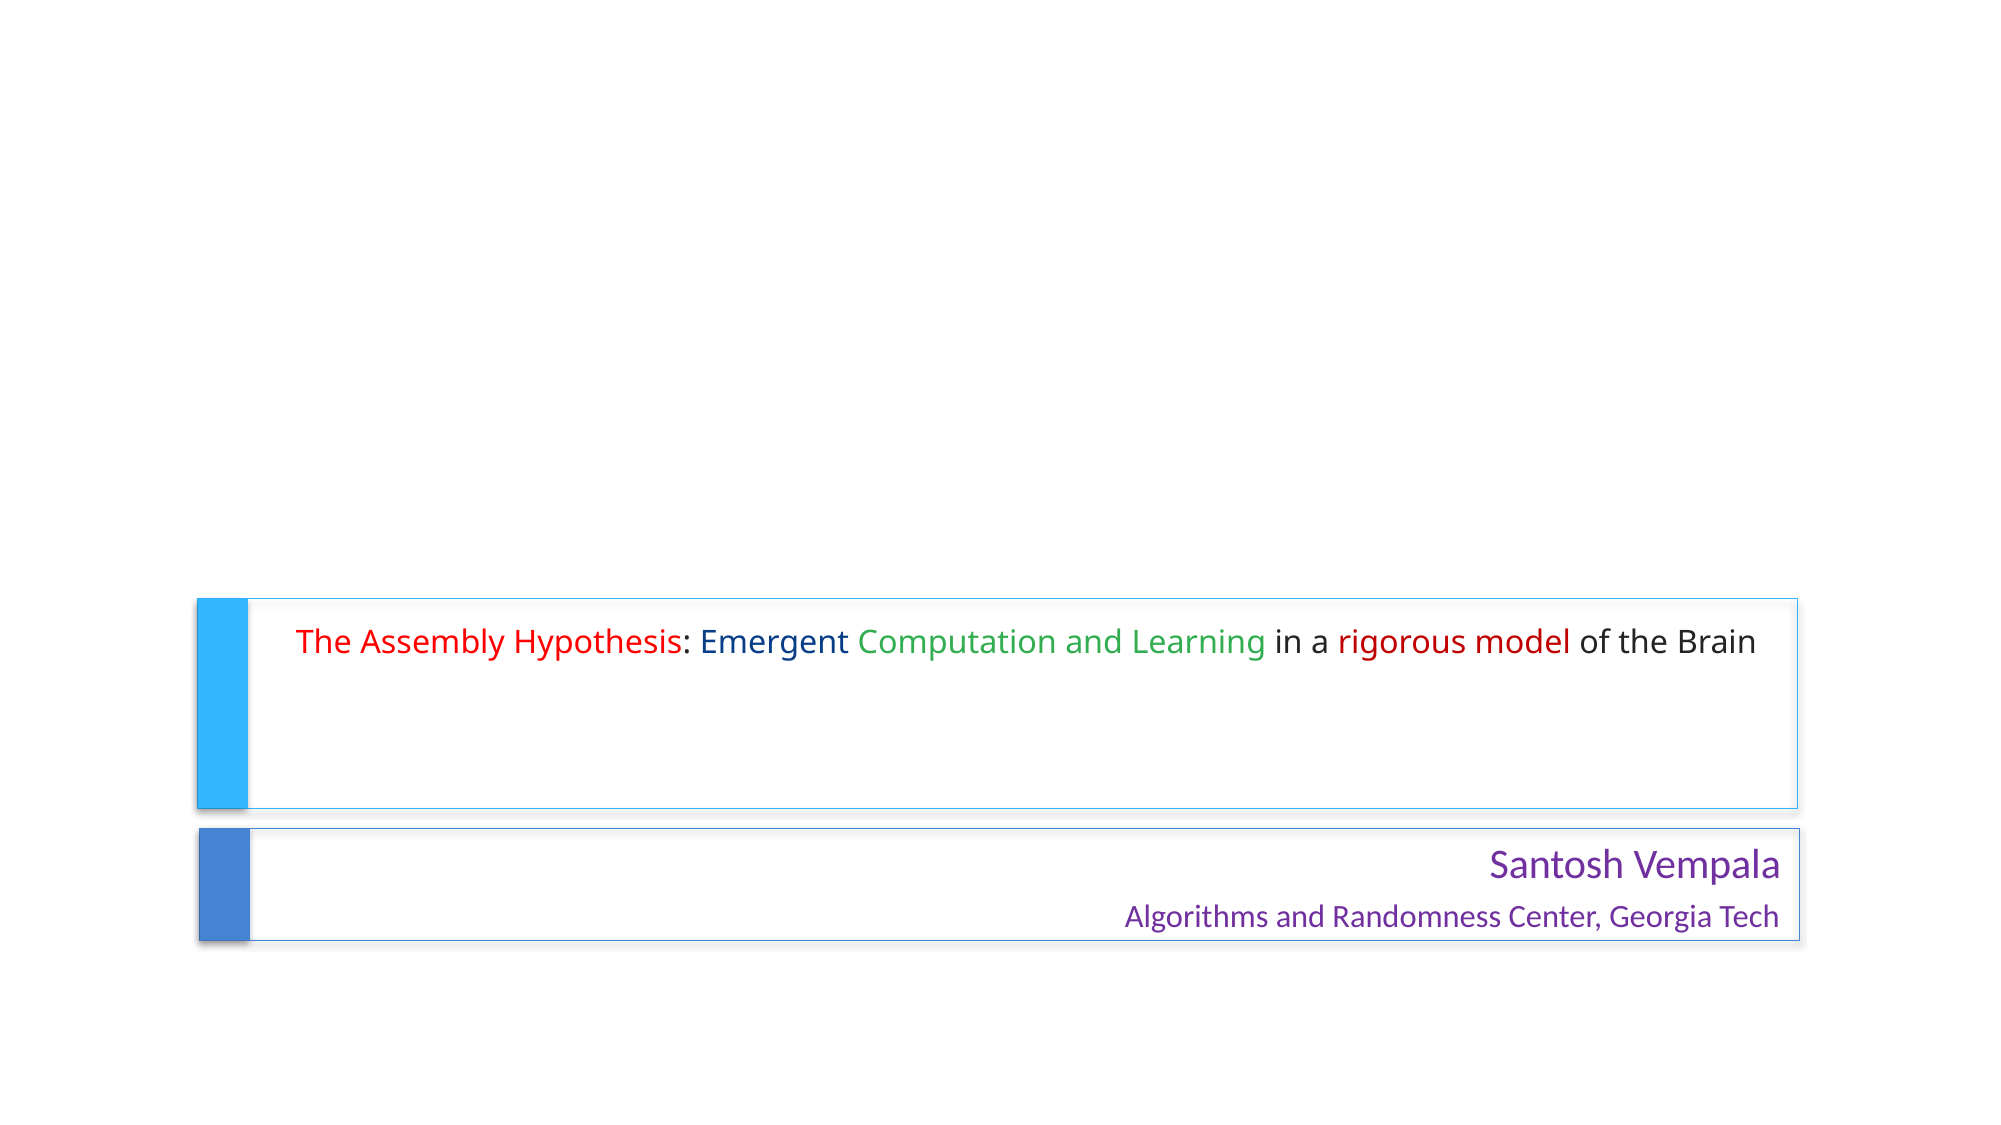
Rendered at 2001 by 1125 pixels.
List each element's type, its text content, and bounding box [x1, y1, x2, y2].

title The Assembly Hypothesis: Emergent Computation and Learning in a rigorous model of the Brain [232, 614, 1821, 772]
subtitle Santosh Vempala Algorithms and Randomness Center, Georgia Tech [295, 829, 1796, 942]
